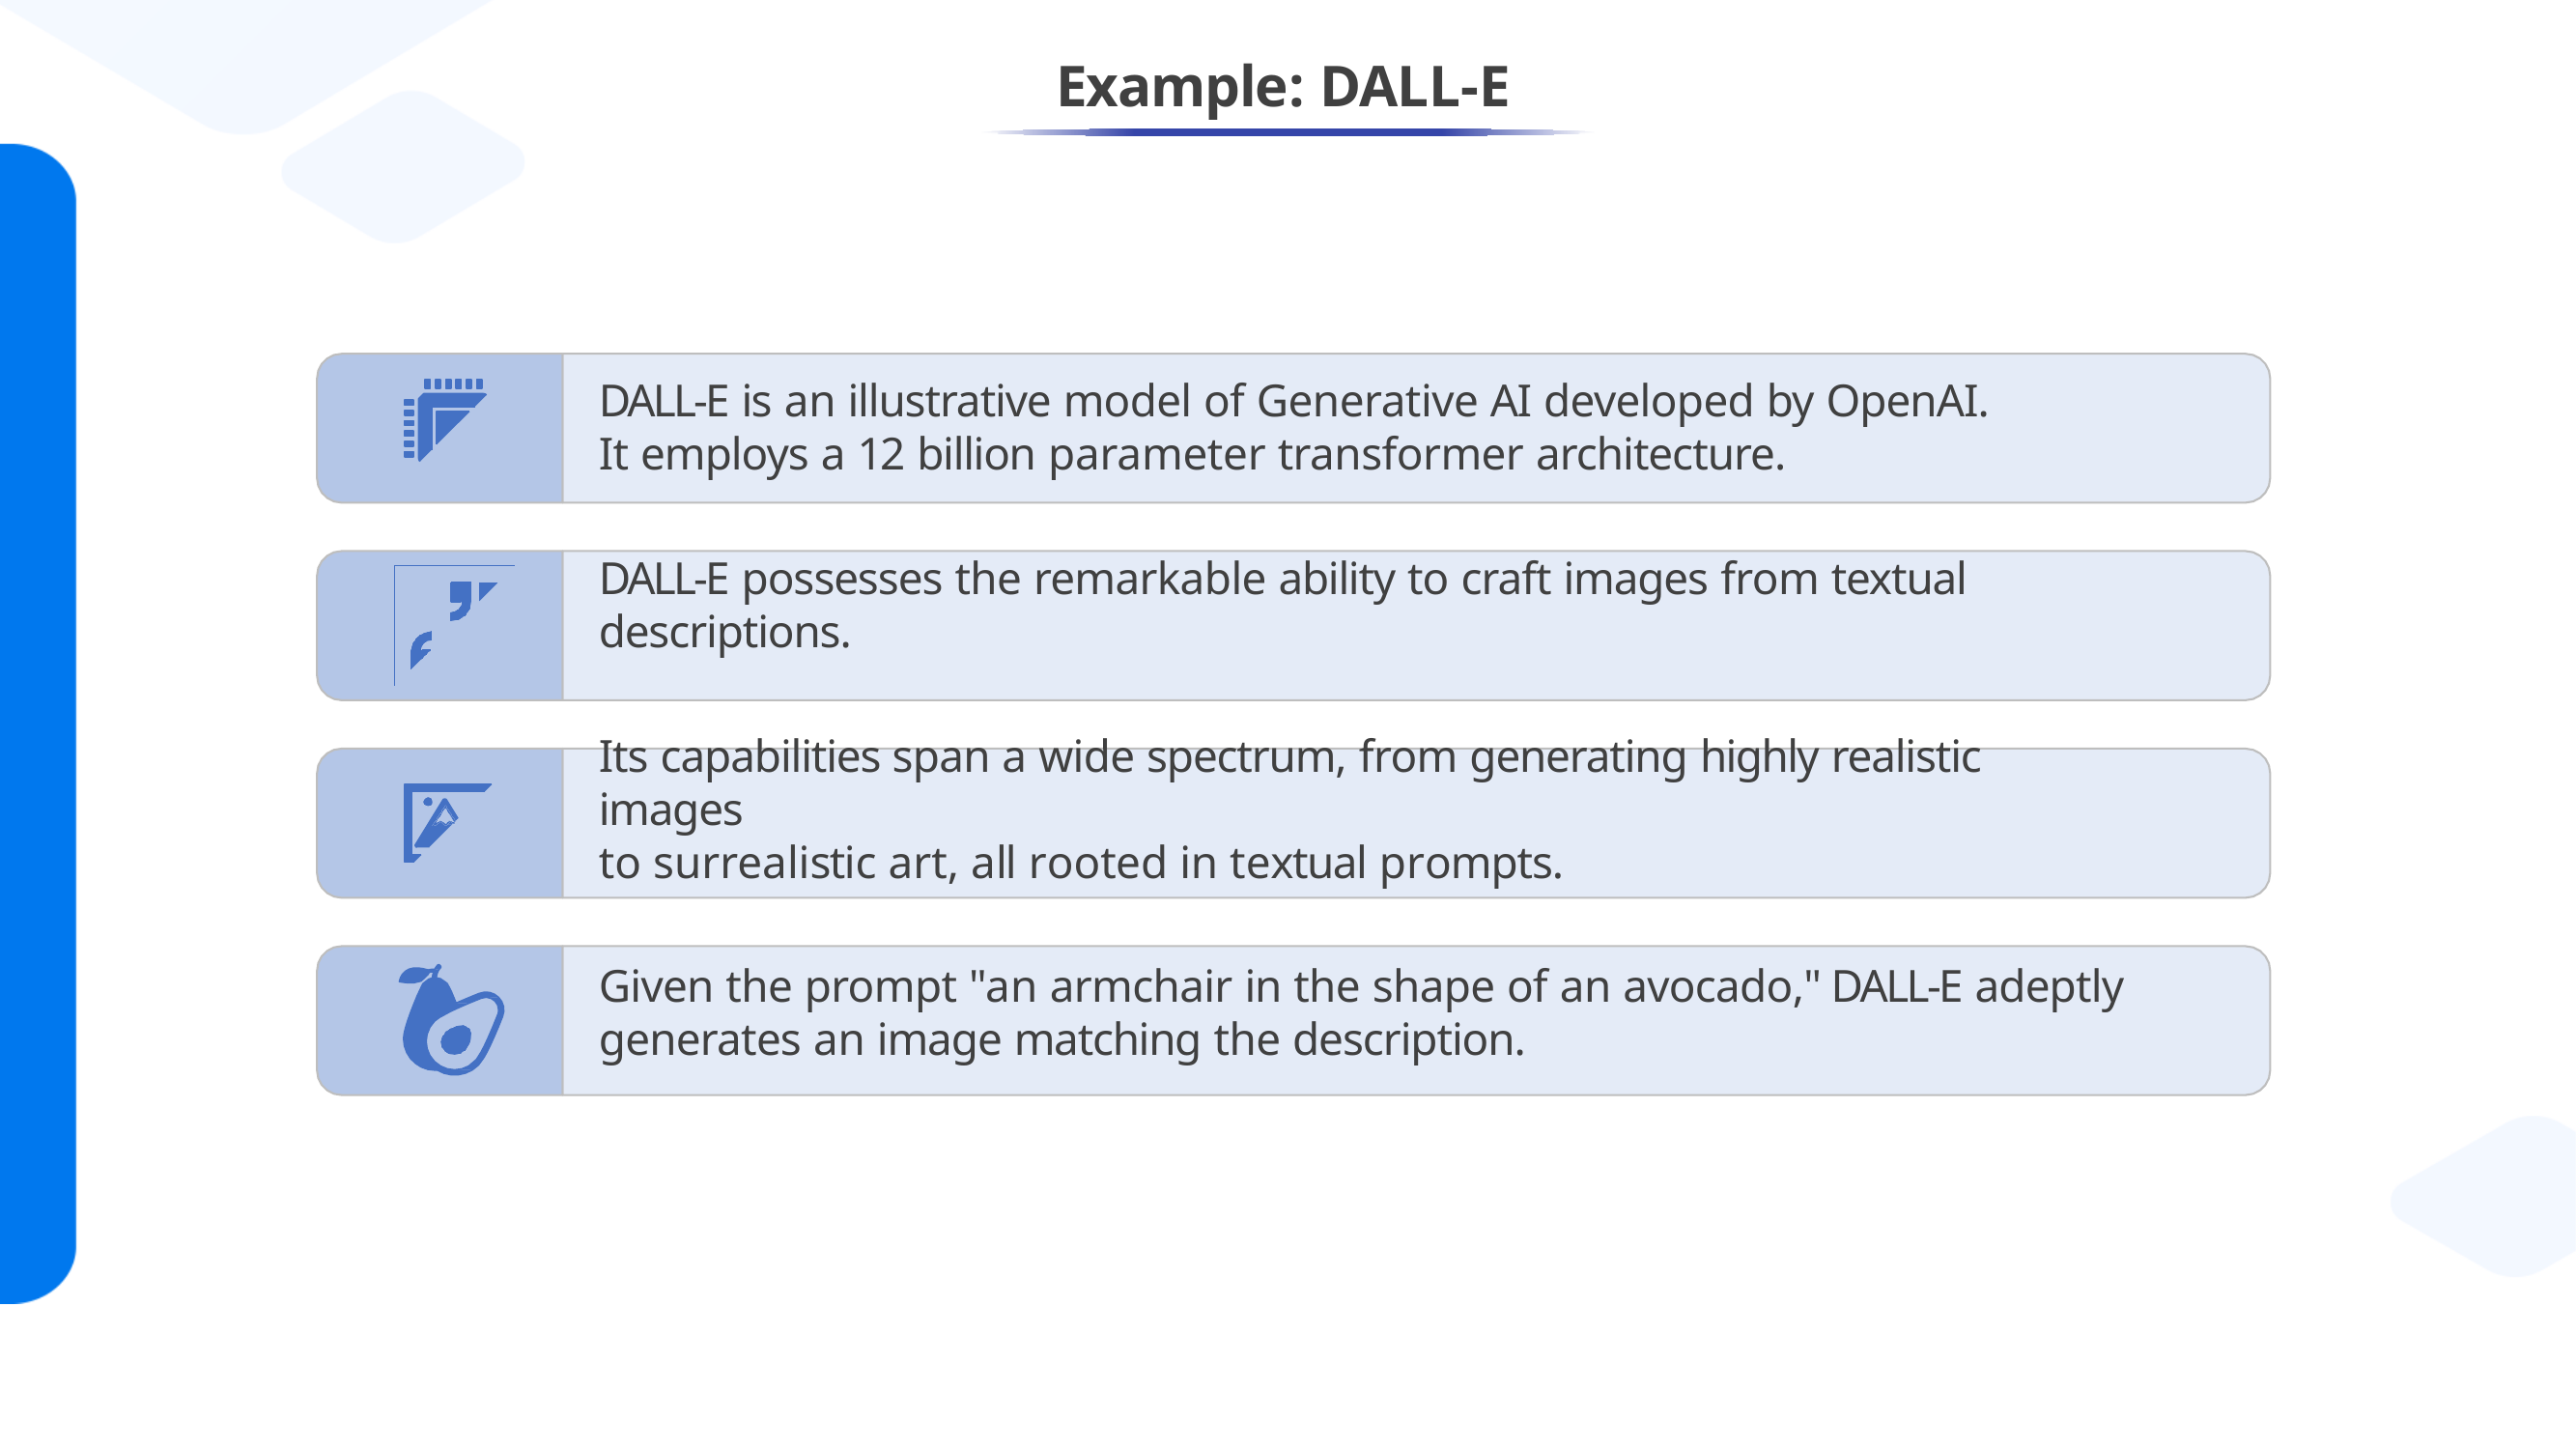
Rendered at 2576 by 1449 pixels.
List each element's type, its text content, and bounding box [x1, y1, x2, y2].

picture [0, 0, 2576, 1304]
title Example: DALL-E [1054, 48, 1522, 126]
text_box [392, 378, 518, 1076]
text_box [315, 128, 2272, 1097]
